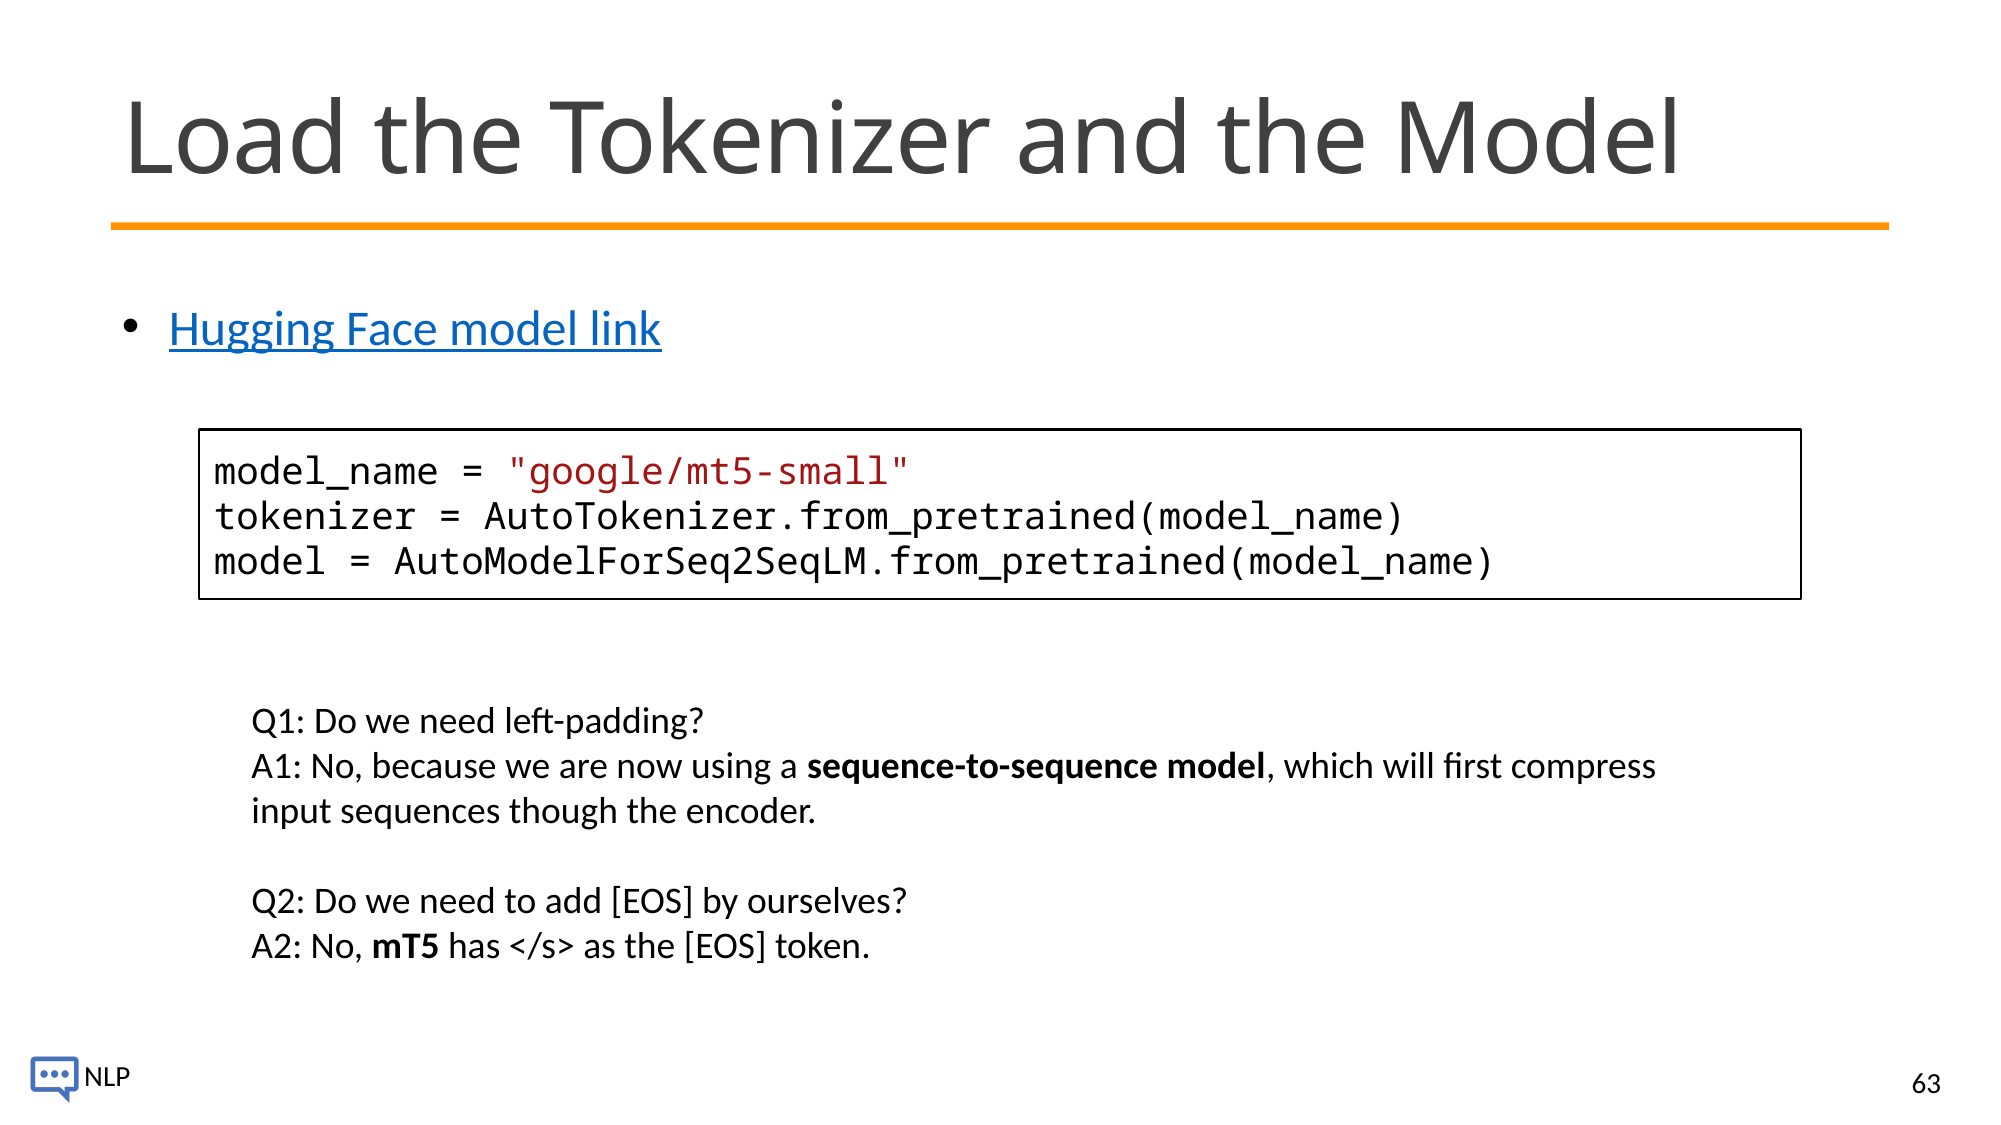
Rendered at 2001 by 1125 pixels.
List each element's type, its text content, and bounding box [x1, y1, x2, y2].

picture [23, 1047, 86, 1110]
slide_number 63 [1740, 1052, 1957, 1113]
text_box Hugging Face model link [107, 258, 1703, 453]
text_box Q1: Do we need left-padding? A1: No, because we are now using a sequence-to-sequence model, which will first compress input sequences though the encoder. Q2: Do we need to add [EOS] by ourselves? A2: No, mT5 has </s> as the [EOS] token. [236, 688, 1732, 974]
text_box model_name = "google/mt5-small" tokenizer = AutoTokenizer.from_pretrained(model_name) model = AutoModelForSeq2SeqLM.from_pretrained(model_name) [198, 428, 1802, 600]
title Load the Tokenizer and the Model [107, 58, 1899, 228]
